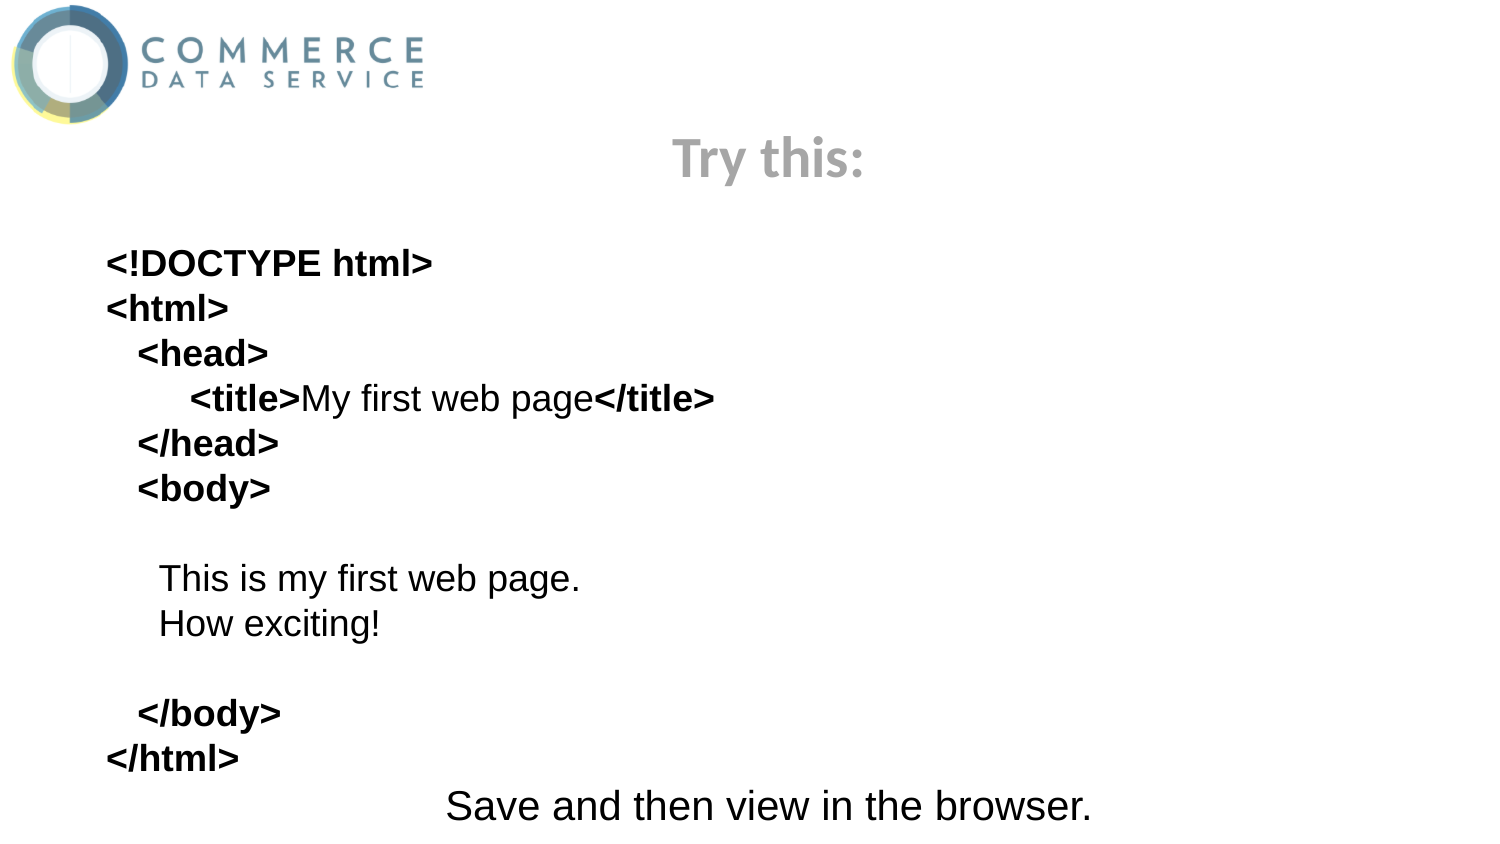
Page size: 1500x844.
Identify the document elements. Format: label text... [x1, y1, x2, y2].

text_box Try this: <!DOCTYPE html> <html> <head> <title>My first web page</title> </head> <body> This is my first web page. How exciting! </body> </html> Save and then view in the browser. [90, 103, 1448, 666]
picture [0, 0, 437, 131]
